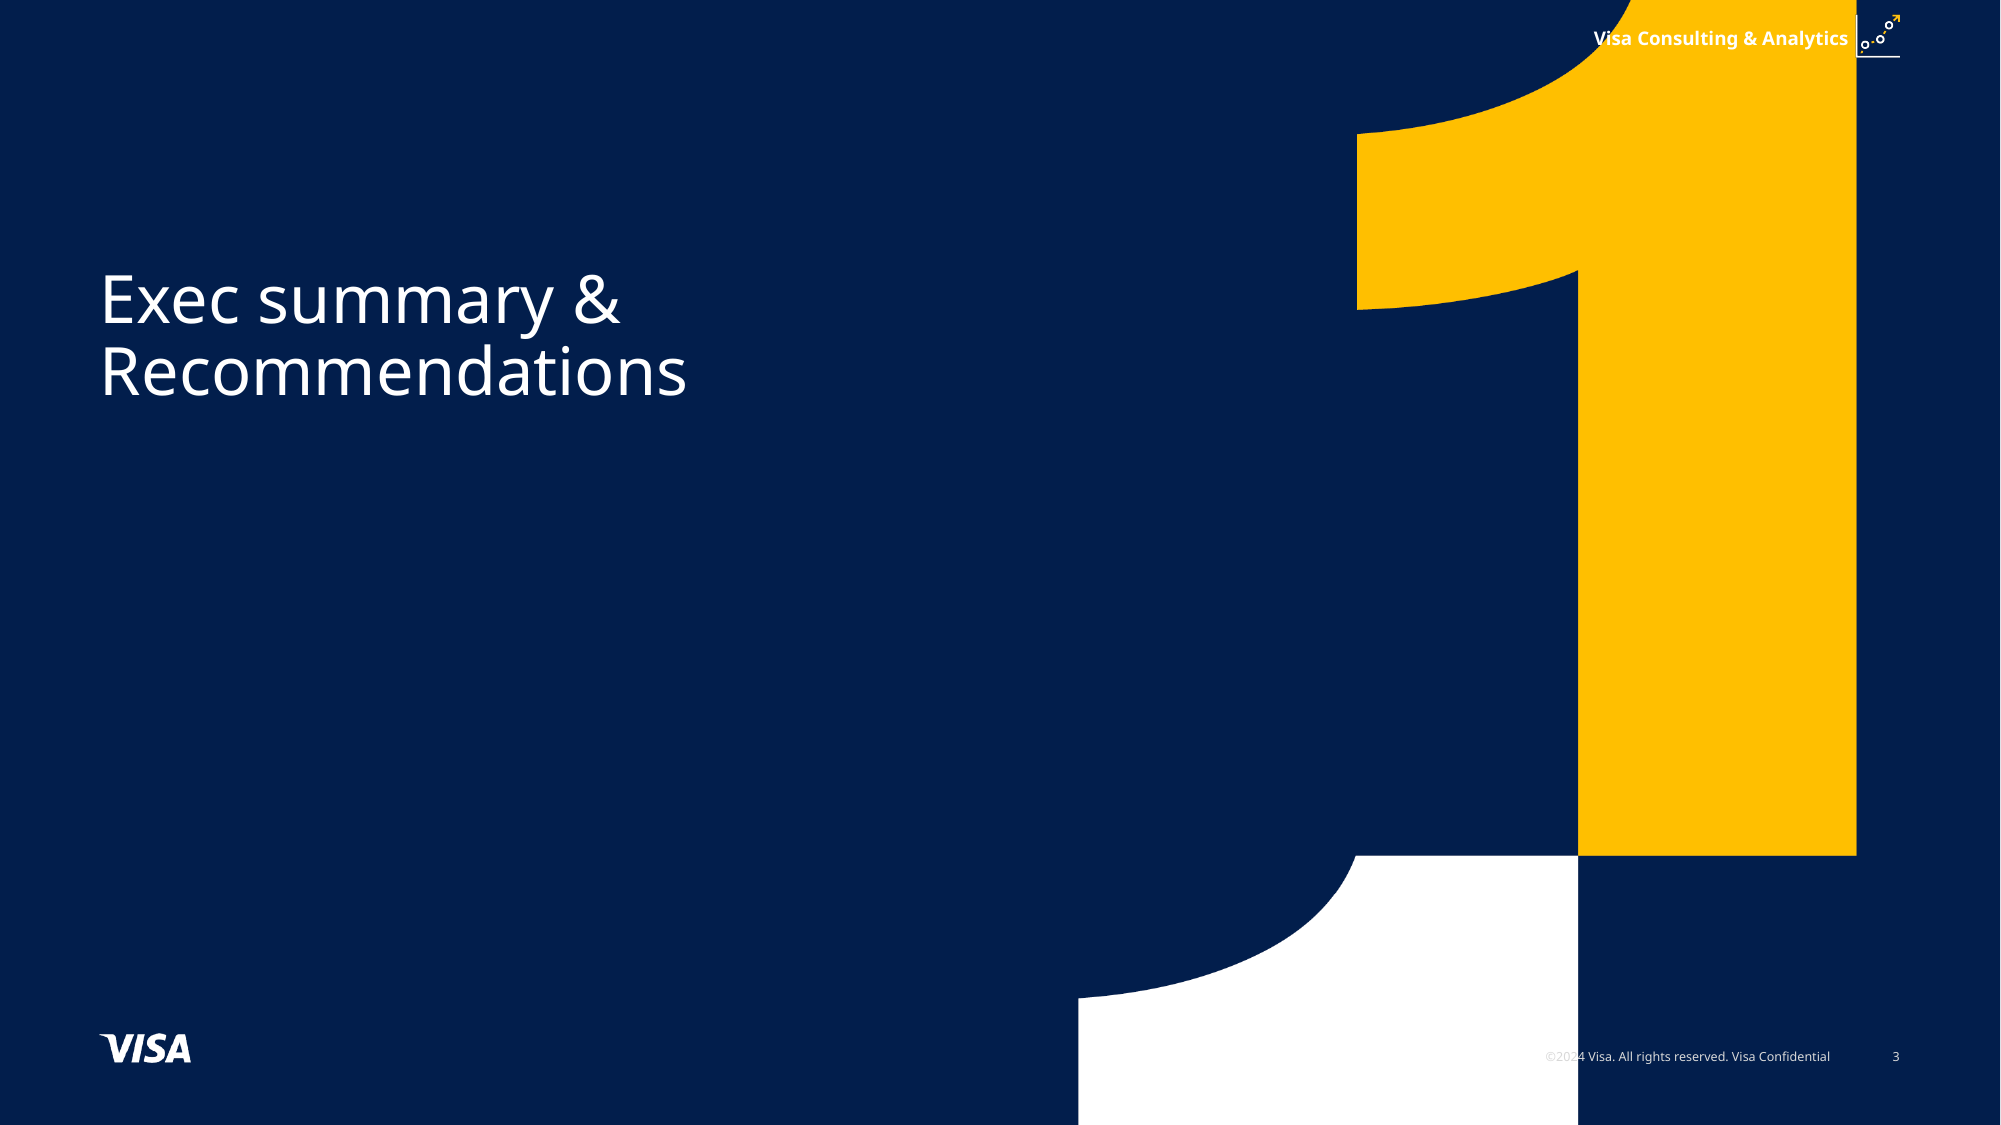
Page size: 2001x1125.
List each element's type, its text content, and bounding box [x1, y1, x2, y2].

picture [0, 0, 2001, 1125]
title Exec summary & Recommendations [99, 266, 1000, 435]
